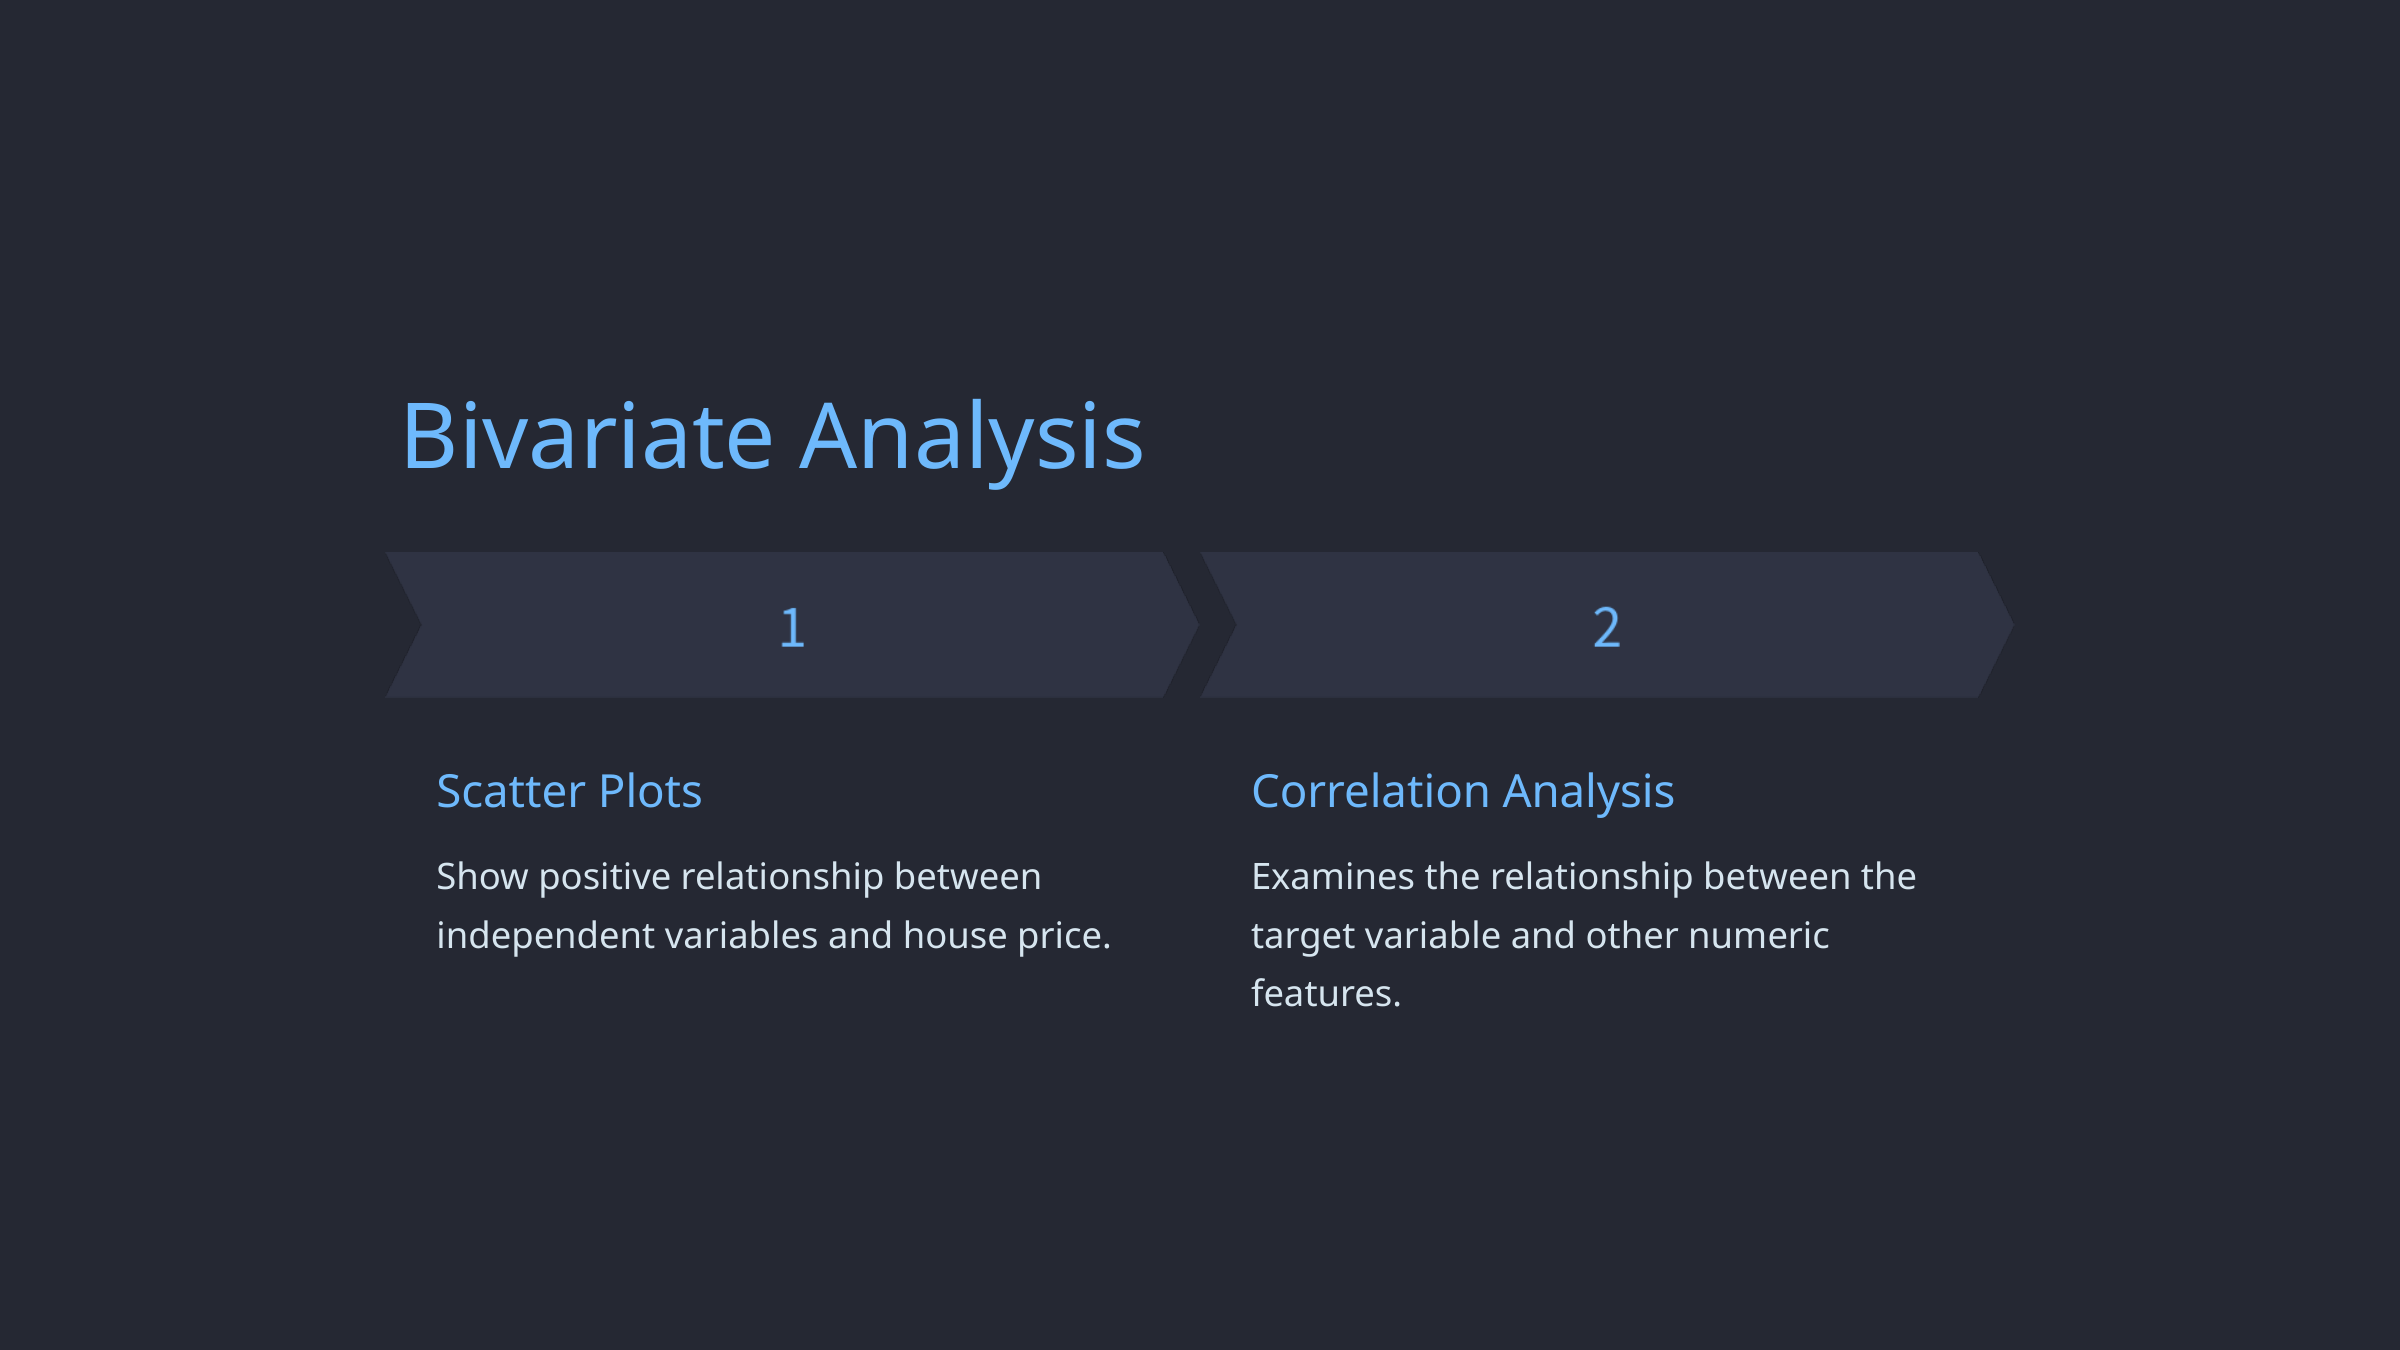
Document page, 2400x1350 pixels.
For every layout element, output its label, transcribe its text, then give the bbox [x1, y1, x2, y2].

text_box [0, 0, 2400, 1350]
text_box Correlation Analysis [1236, 752, 1663, 810]
text_box Examines the relationship between the target variable and other numeric features. [1236, 831, 1979, 948]
text_box Bivariate Analysis [385, 365, 1121, 480]
text_box Show positive relationship between independent variables and house price. [421, 831, 1164, 948]
picture [385, 552, 2015, 699]
text_box Scatter Plots [421, 752, 787, 810]
